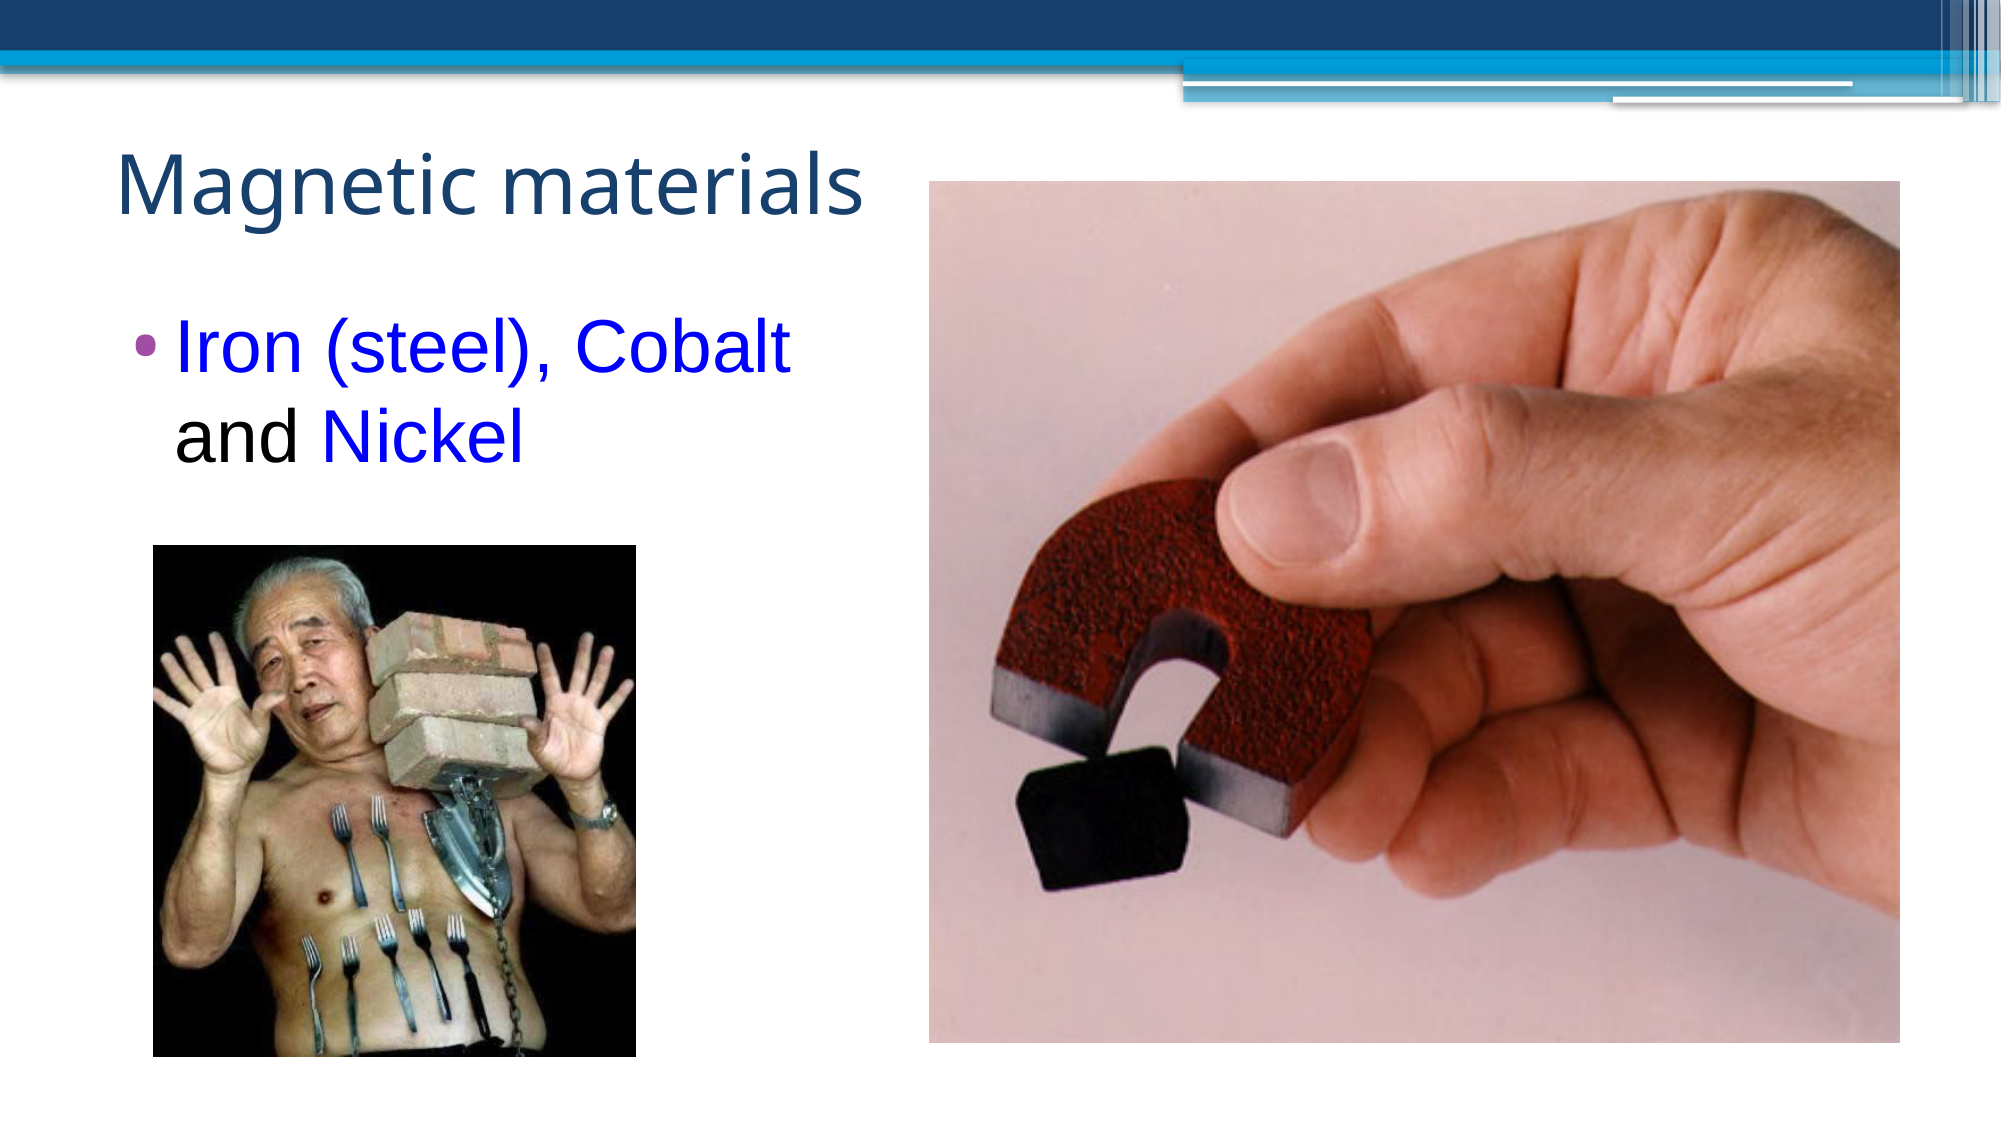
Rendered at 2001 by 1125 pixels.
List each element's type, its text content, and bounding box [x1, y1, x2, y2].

title Magnetic materials [99, 94, 1900, 269]
picture [929, 181, 1901, 1043]
picture [153, 545, 636, 1057]
list Iron (steel), Cobalt and Nickel [99, 290, 868, 944]
